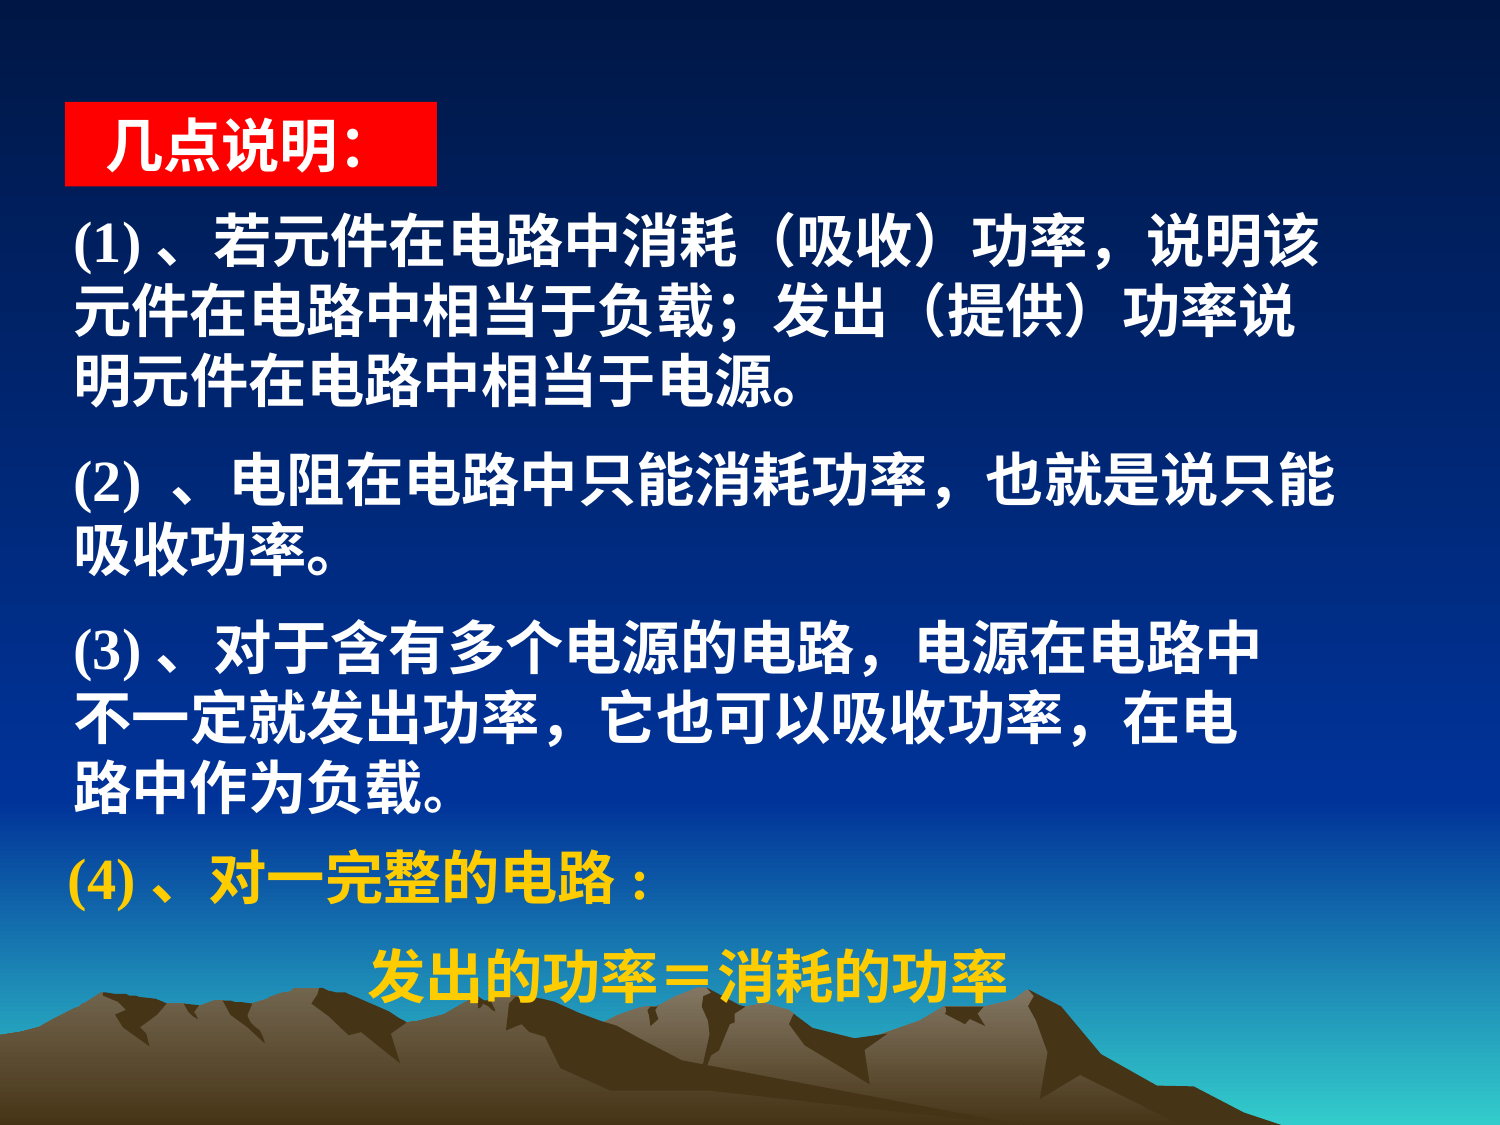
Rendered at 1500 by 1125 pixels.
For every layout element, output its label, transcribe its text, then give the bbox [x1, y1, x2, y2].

text_box 几点说明： [64, 101, 437, 187]
text_box (3)、对于含有多个电源的电路，电源在电路中不一定就发出功率，它也可以吸收功率，在电路中作为负载。 [58, 603, 1294, 829]
text_box (4)、对一完整的电路: 发出的功率＝消耗的功率 [53, 834, 1323, 1018]
text_box (1)、若元件在电路中消耗（吸收）功率，说明该元件在电路中相当于负载；发出（提供）功率说明元件在电路中相当于电源。 (2) 、电阻在电路中只能消耗功率，也就是说只能吸收功率。 [58, 196, 1364, 591]
